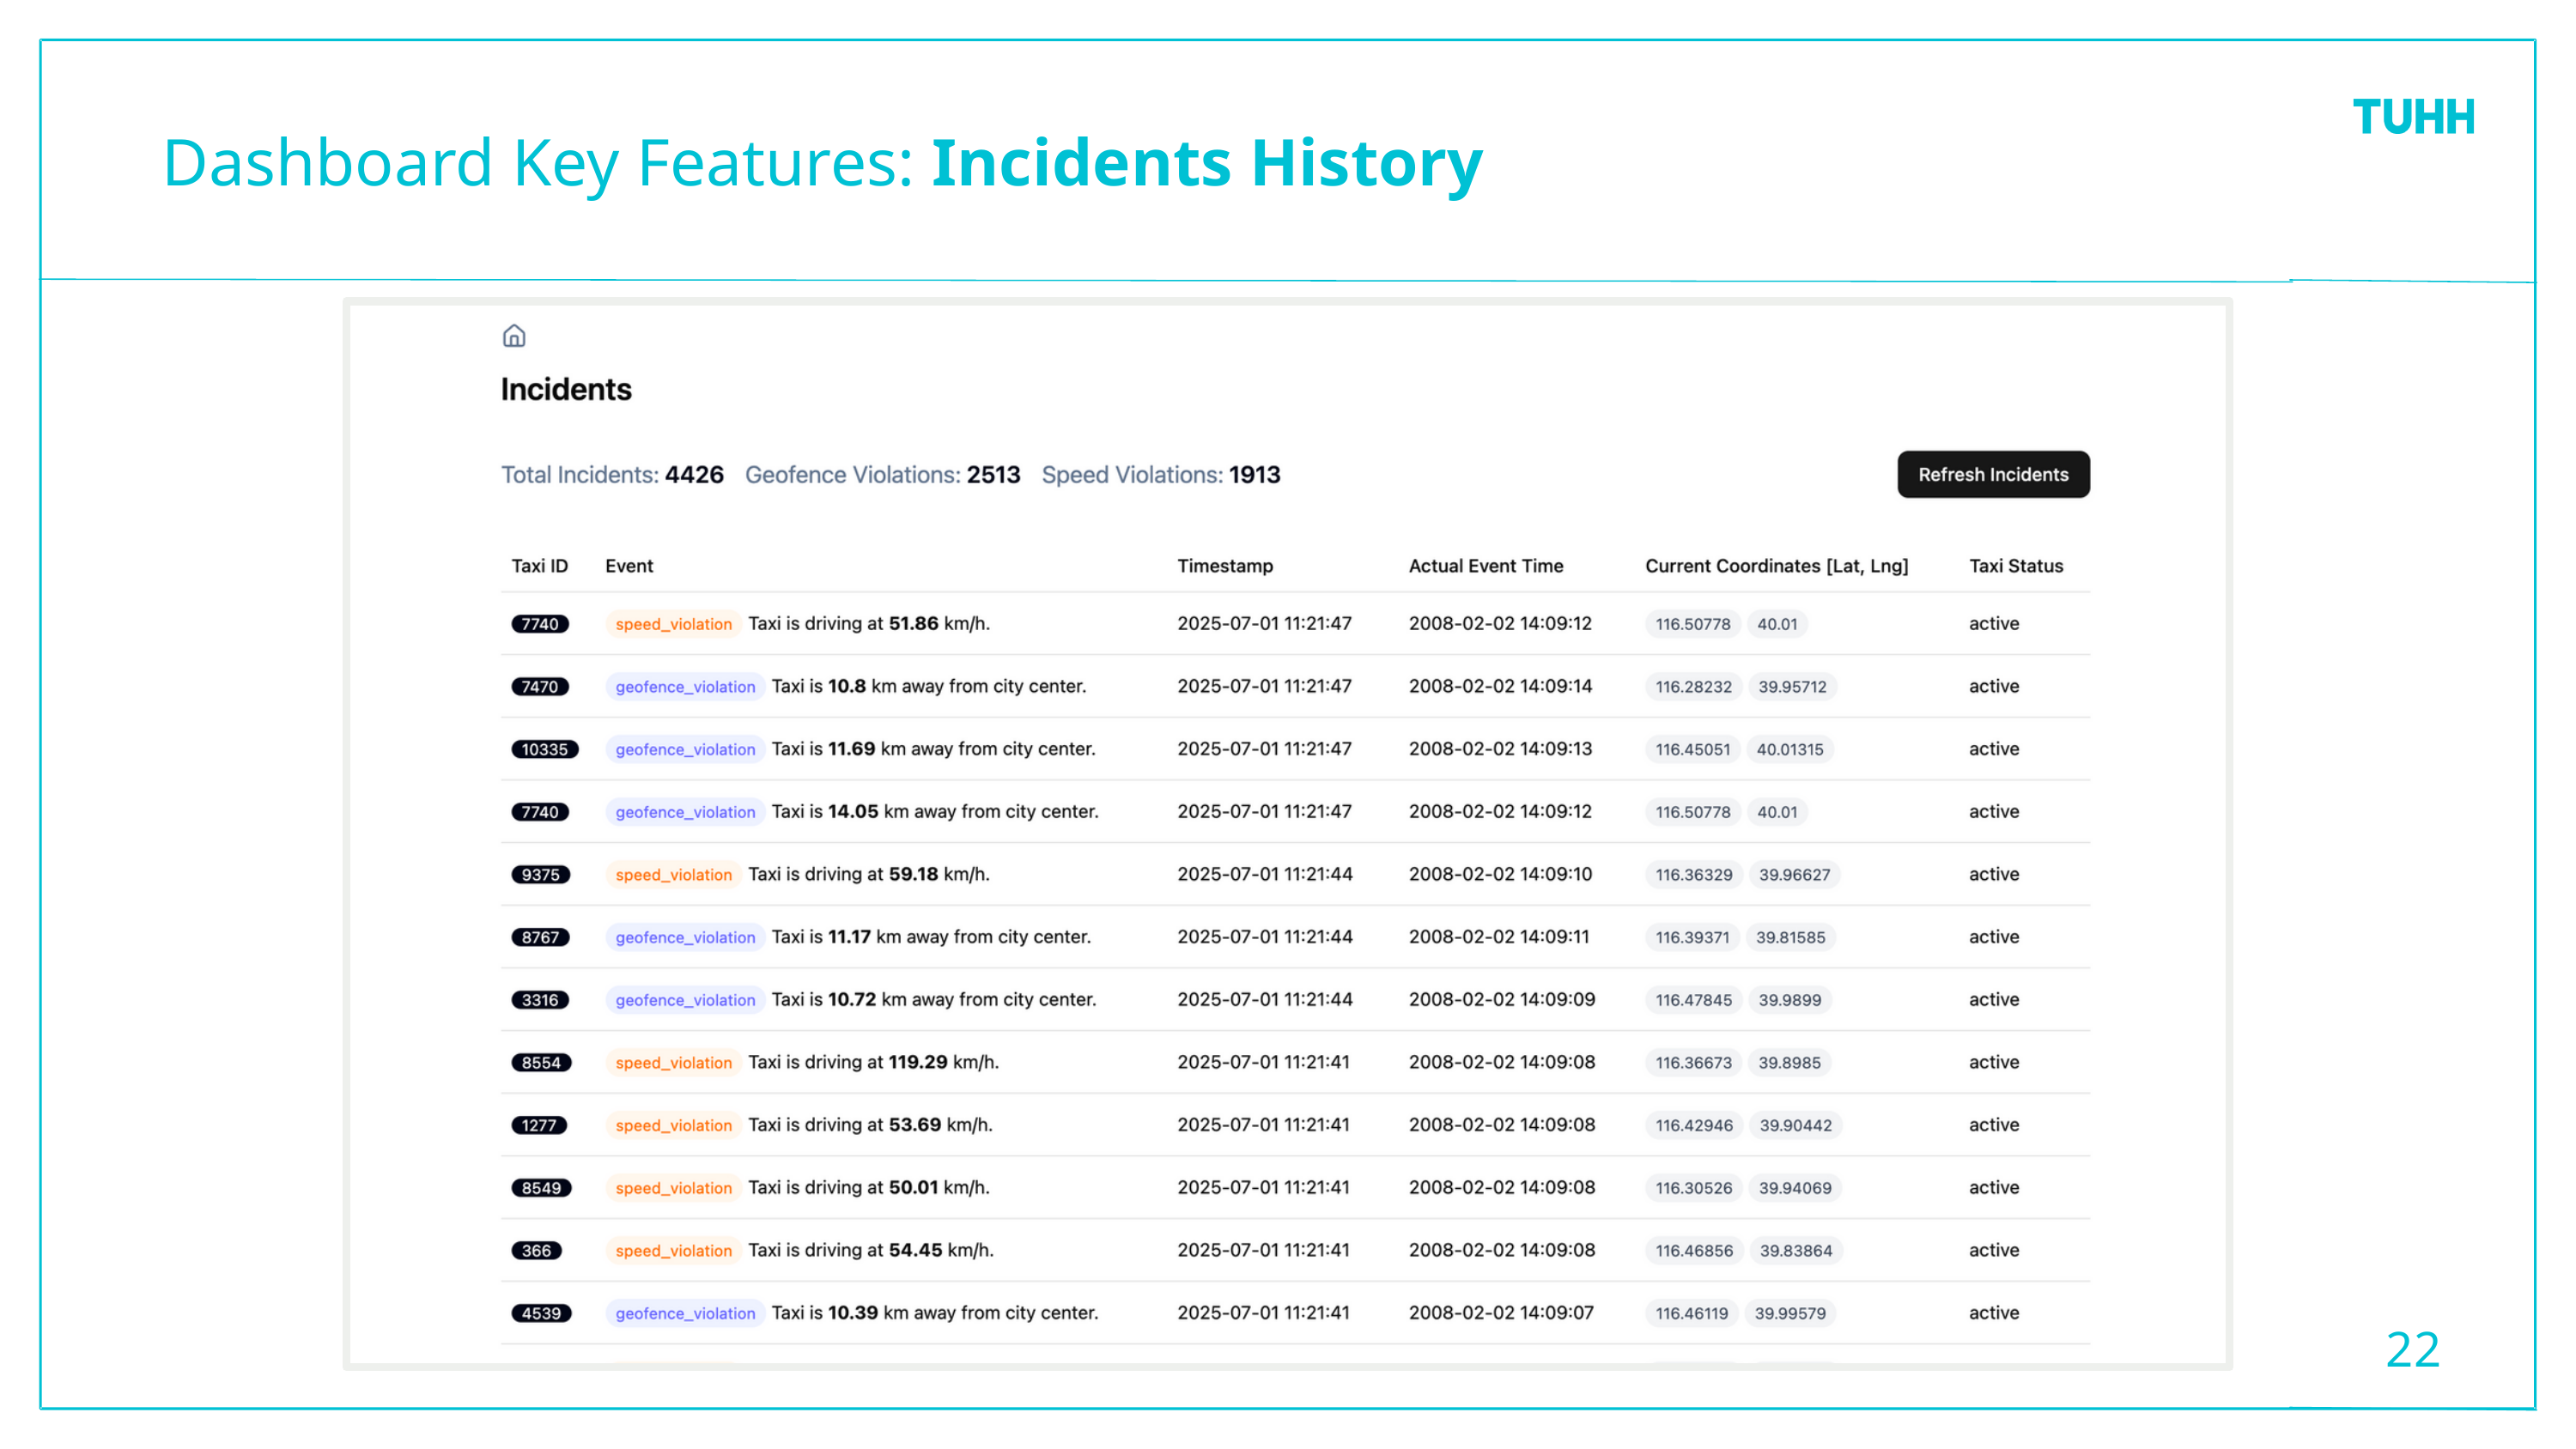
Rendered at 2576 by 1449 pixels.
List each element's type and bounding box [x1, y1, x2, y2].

text_box [39, 38, 2537, 1410]
text_box [2353, 99, 2475, 134]
text_box [161, 63, 2202, 261]
text_box [2306, 1301, 2521, 1397]
